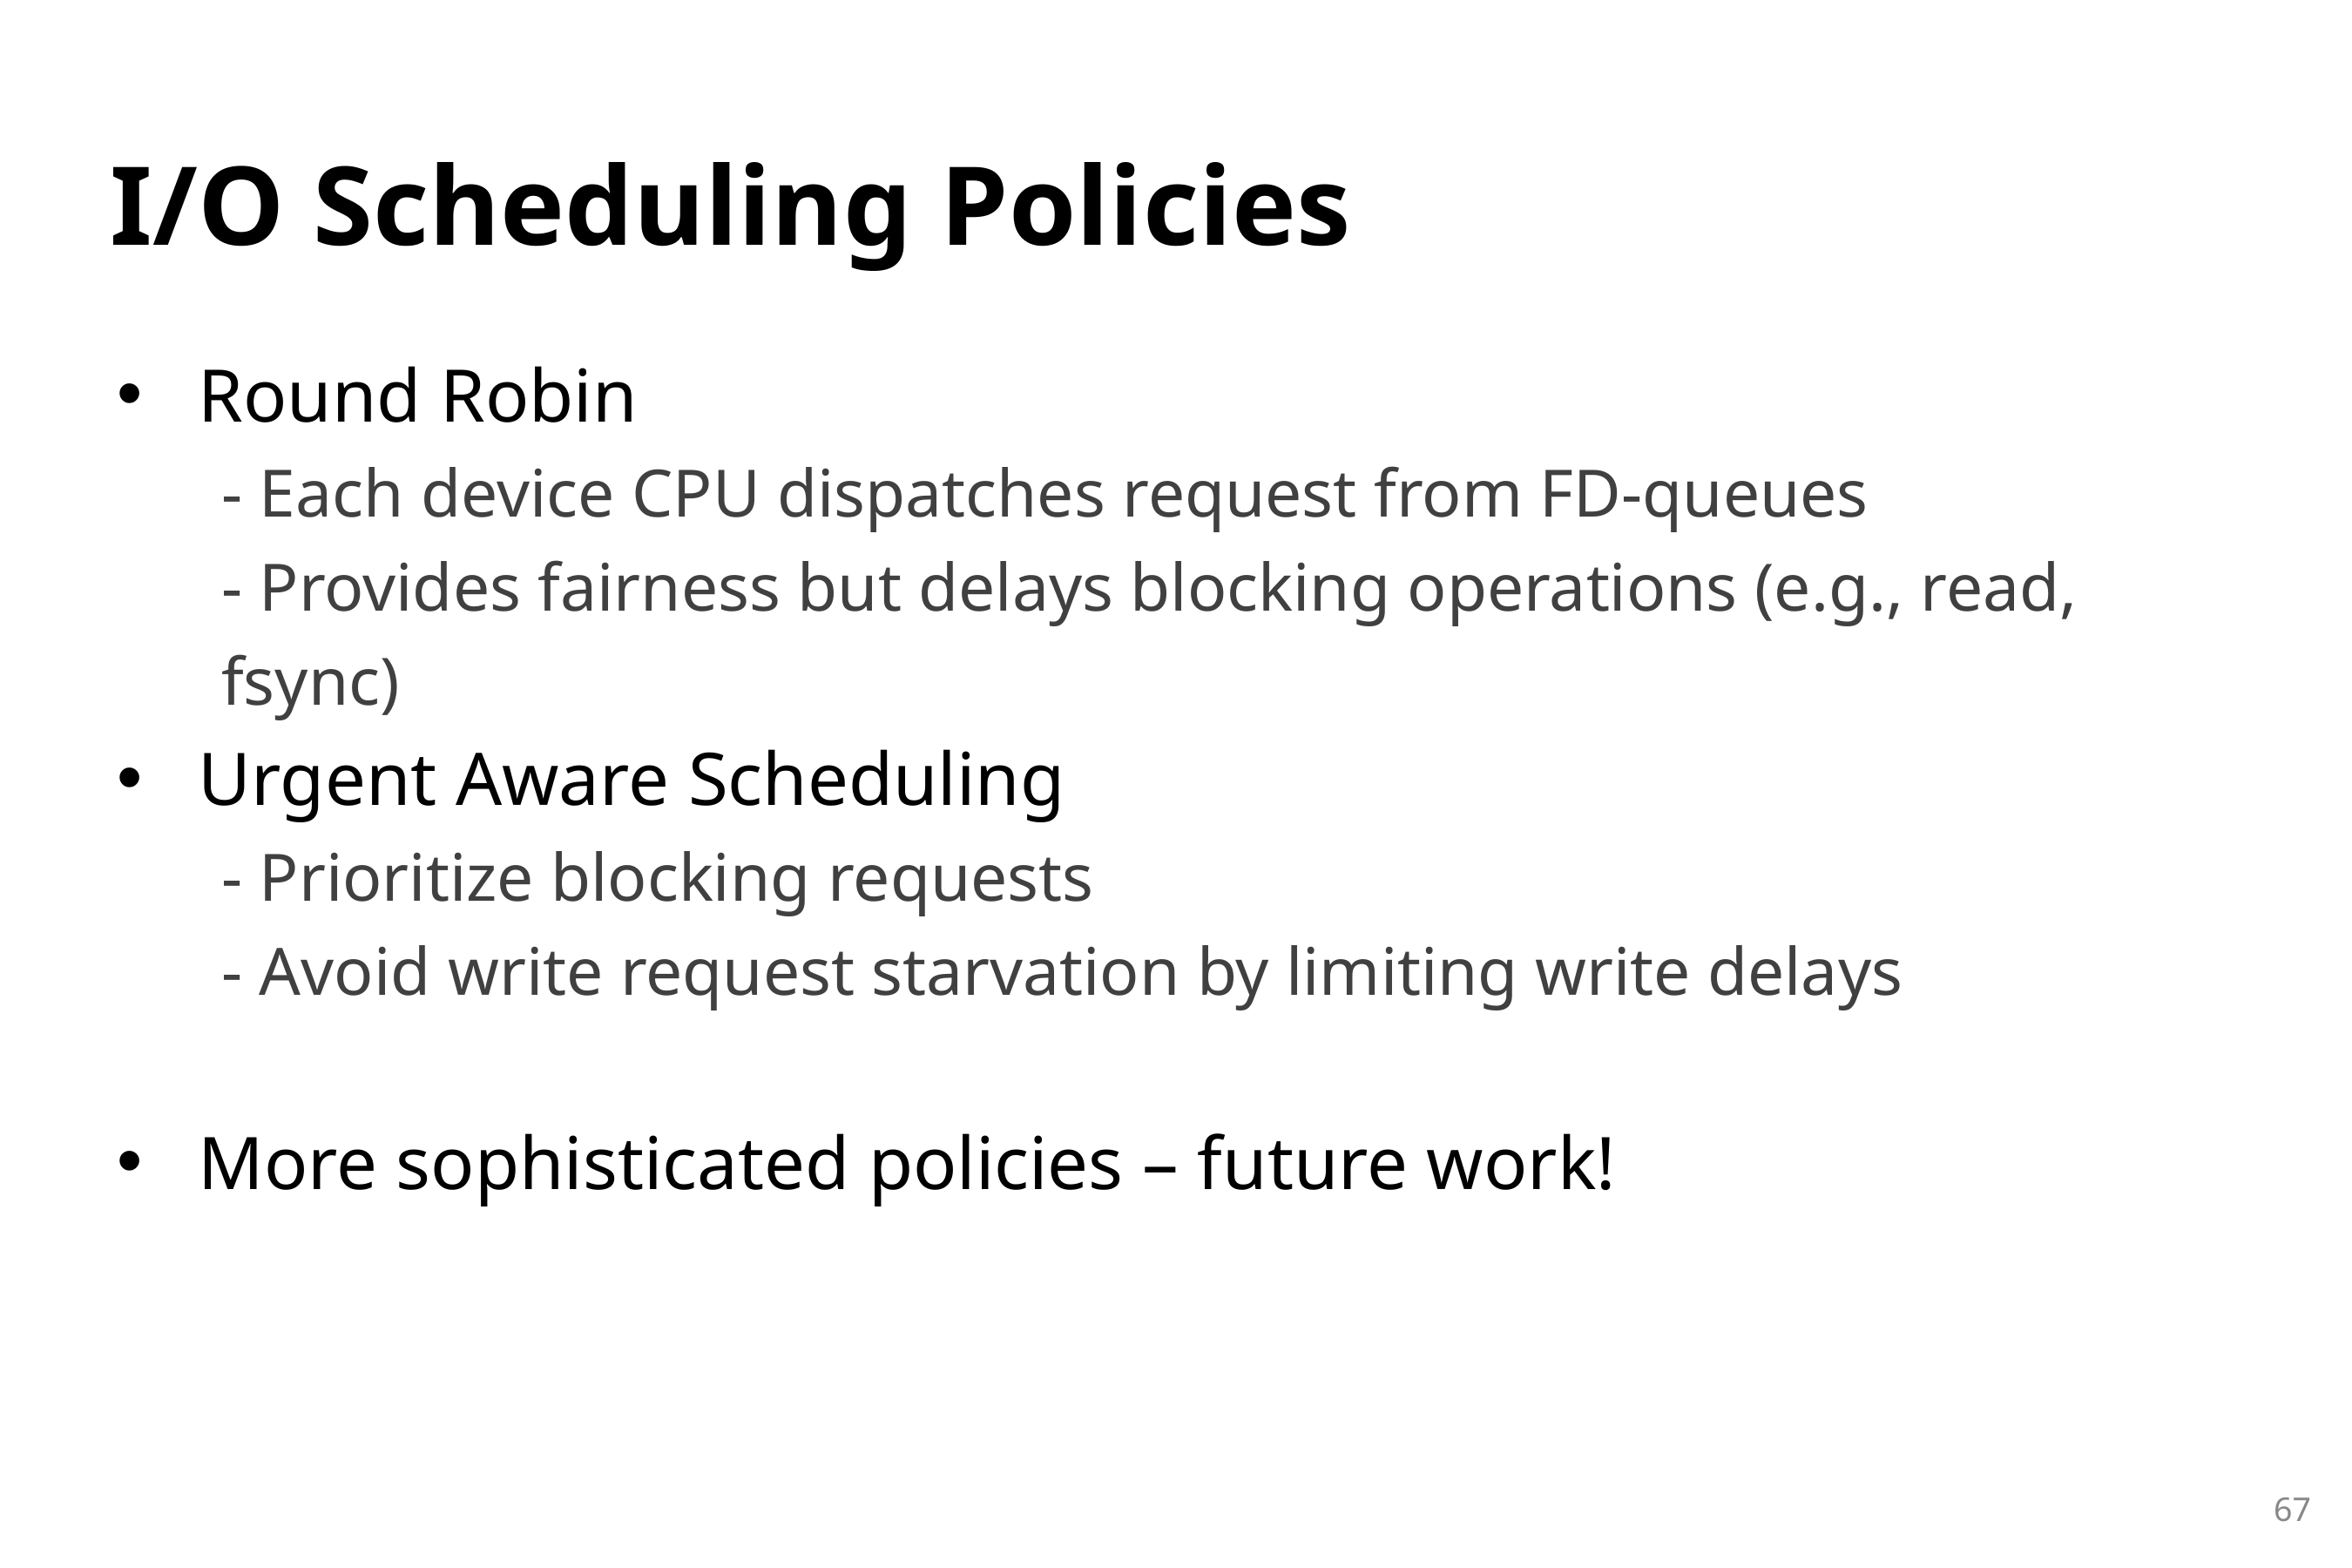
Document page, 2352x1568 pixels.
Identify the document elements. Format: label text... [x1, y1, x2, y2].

text_box Round Robin - Each device CPU dispatches request from FD-queues - Provides fairness but delays blocking operations (e.g., read, fsync) [104, 342, 2144, 725]
text_box More sophisticated policies – future work! [104, 1110, 2144, 1210]
slide_number 67 [2263, 1484, 2319, 1539]
text_box I/O Scheduling Policies [104, 77, 2167, 242]
text_box Urgent Aware Scheduling - Prioritize blocking requests - Avoid write request starvation by limiting write delays [104, 726, 2144, 1015]
